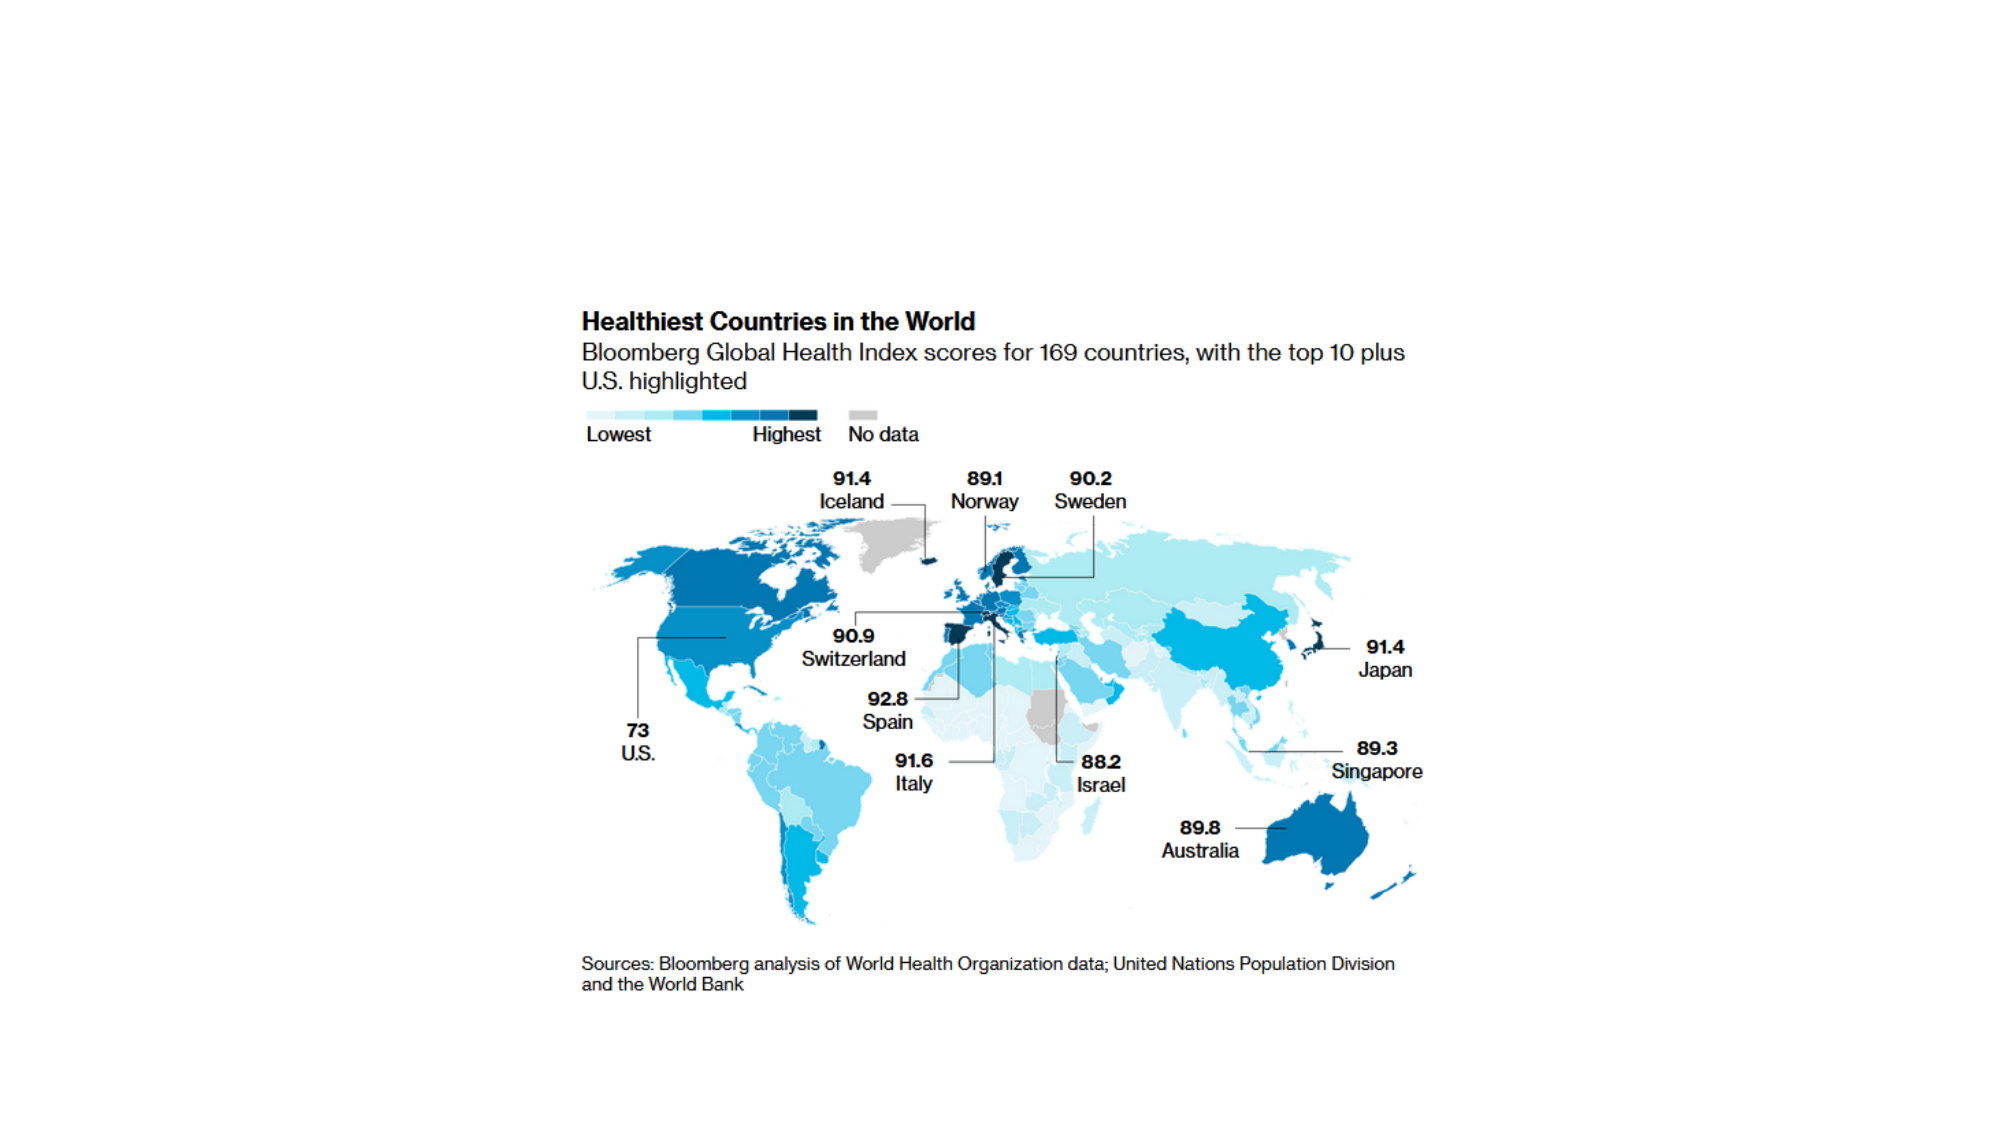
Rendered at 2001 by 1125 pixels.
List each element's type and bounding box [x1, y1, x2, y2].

list [547, 299, 1453, 1014]
